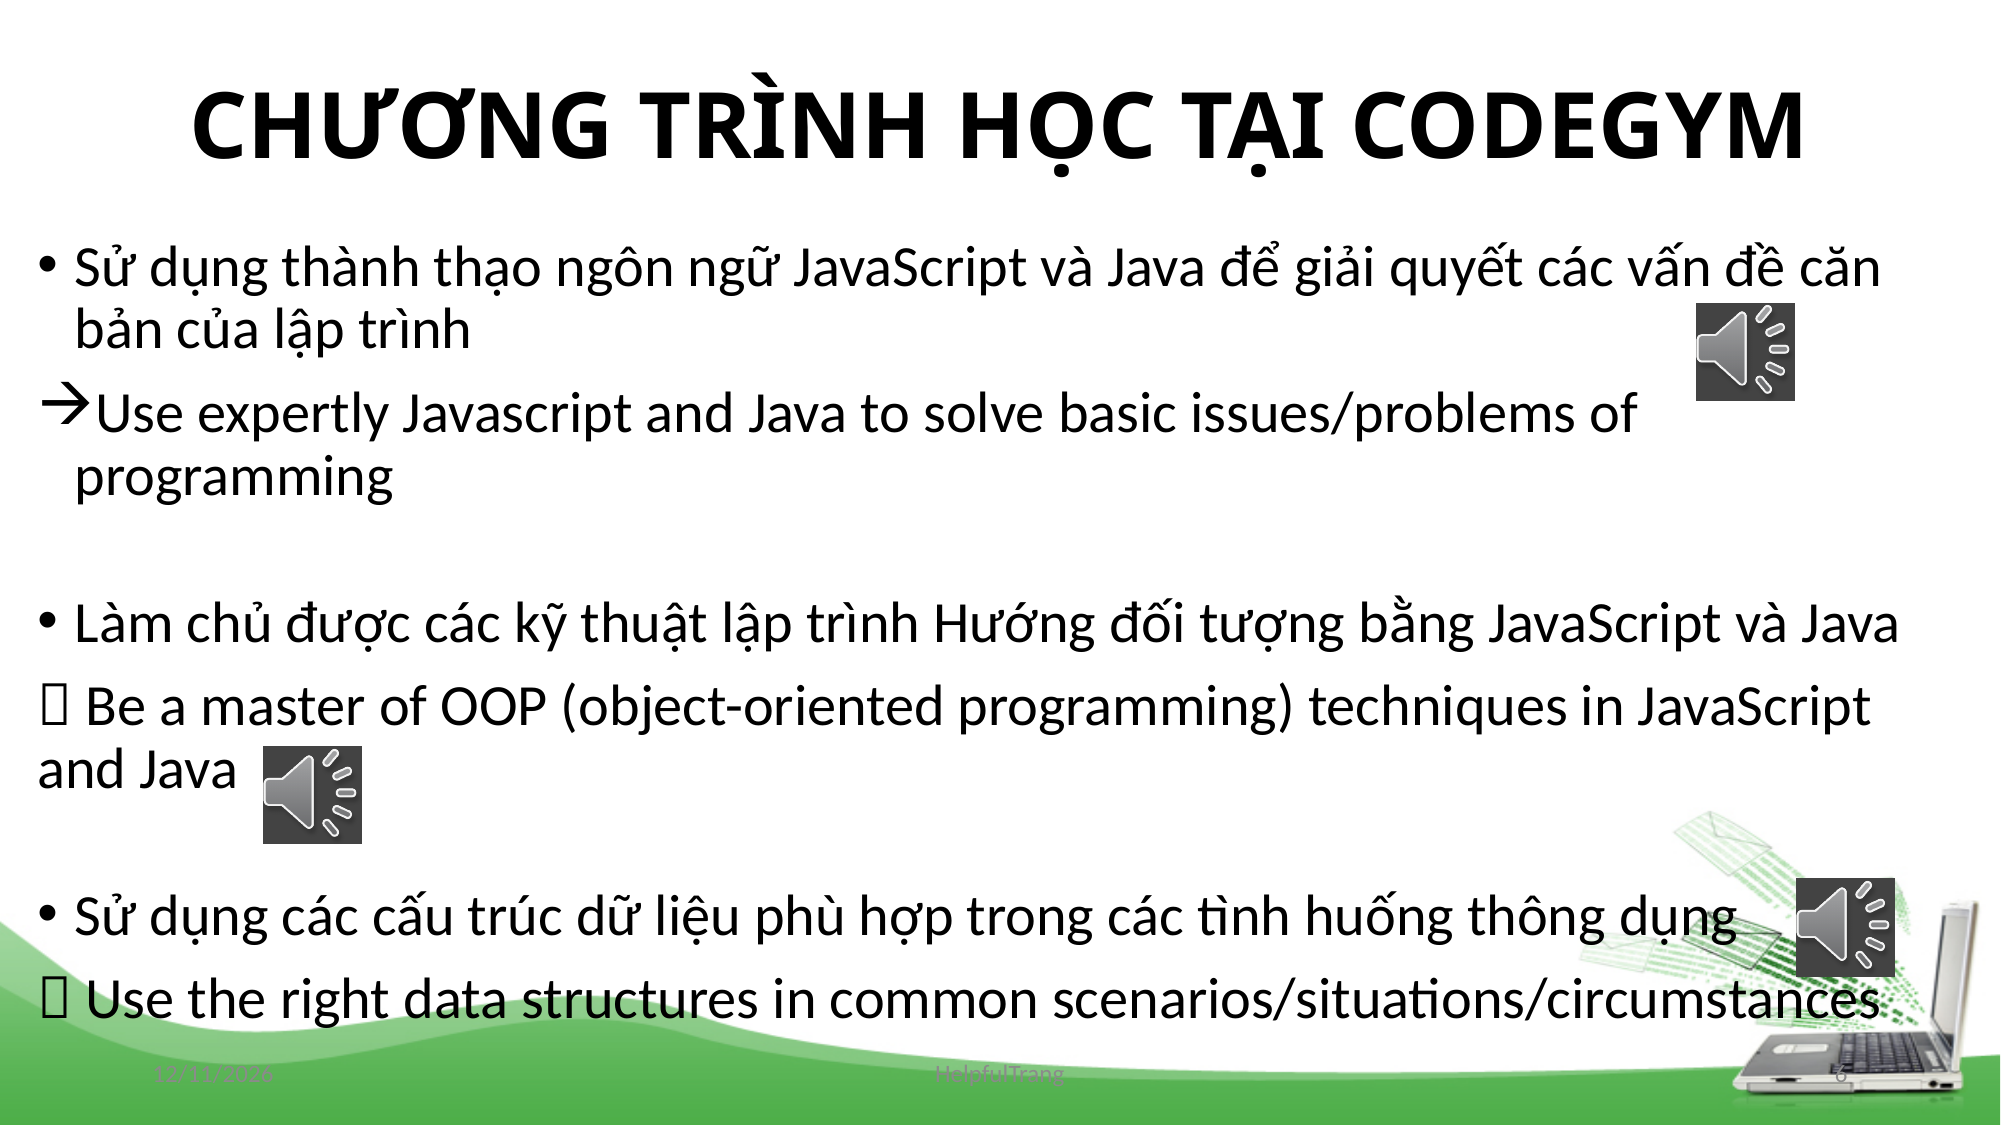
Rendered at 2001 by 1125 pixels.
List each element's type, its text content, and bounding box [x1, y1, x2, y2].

slide_number 6 [1412, 1042, 1863, 1103]
list Sử dụng thành thạo ngôn ngữ JavaScript và Java để giải quyết các vấn đề căn bản của lập trình Use expertly Javascript and Java to solve basic issues/problems of programming Làm chủ được các kỹ thuật lập trình Hướng đối tượng bằng JavaScript và Java  Be a master of OOP (object-oriented programming) techniques in JavaScript and Java Sử dụng các cấu trúc dữ liệu phù hợp trong các tình huống thông dụng  Use the right data structures in common scenarios/situations/circumstances [22, 228, 1964, 1043]
picture [0, 0, 2001, 1125]
footer HelpfulTrang [662, 1042, 1338, 1103]
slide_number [137, 1042, 588, 1103]
title CHƯƠNG TRÌNH HỌC TẠI CODEGYM [137, 59, 1863, 197]
